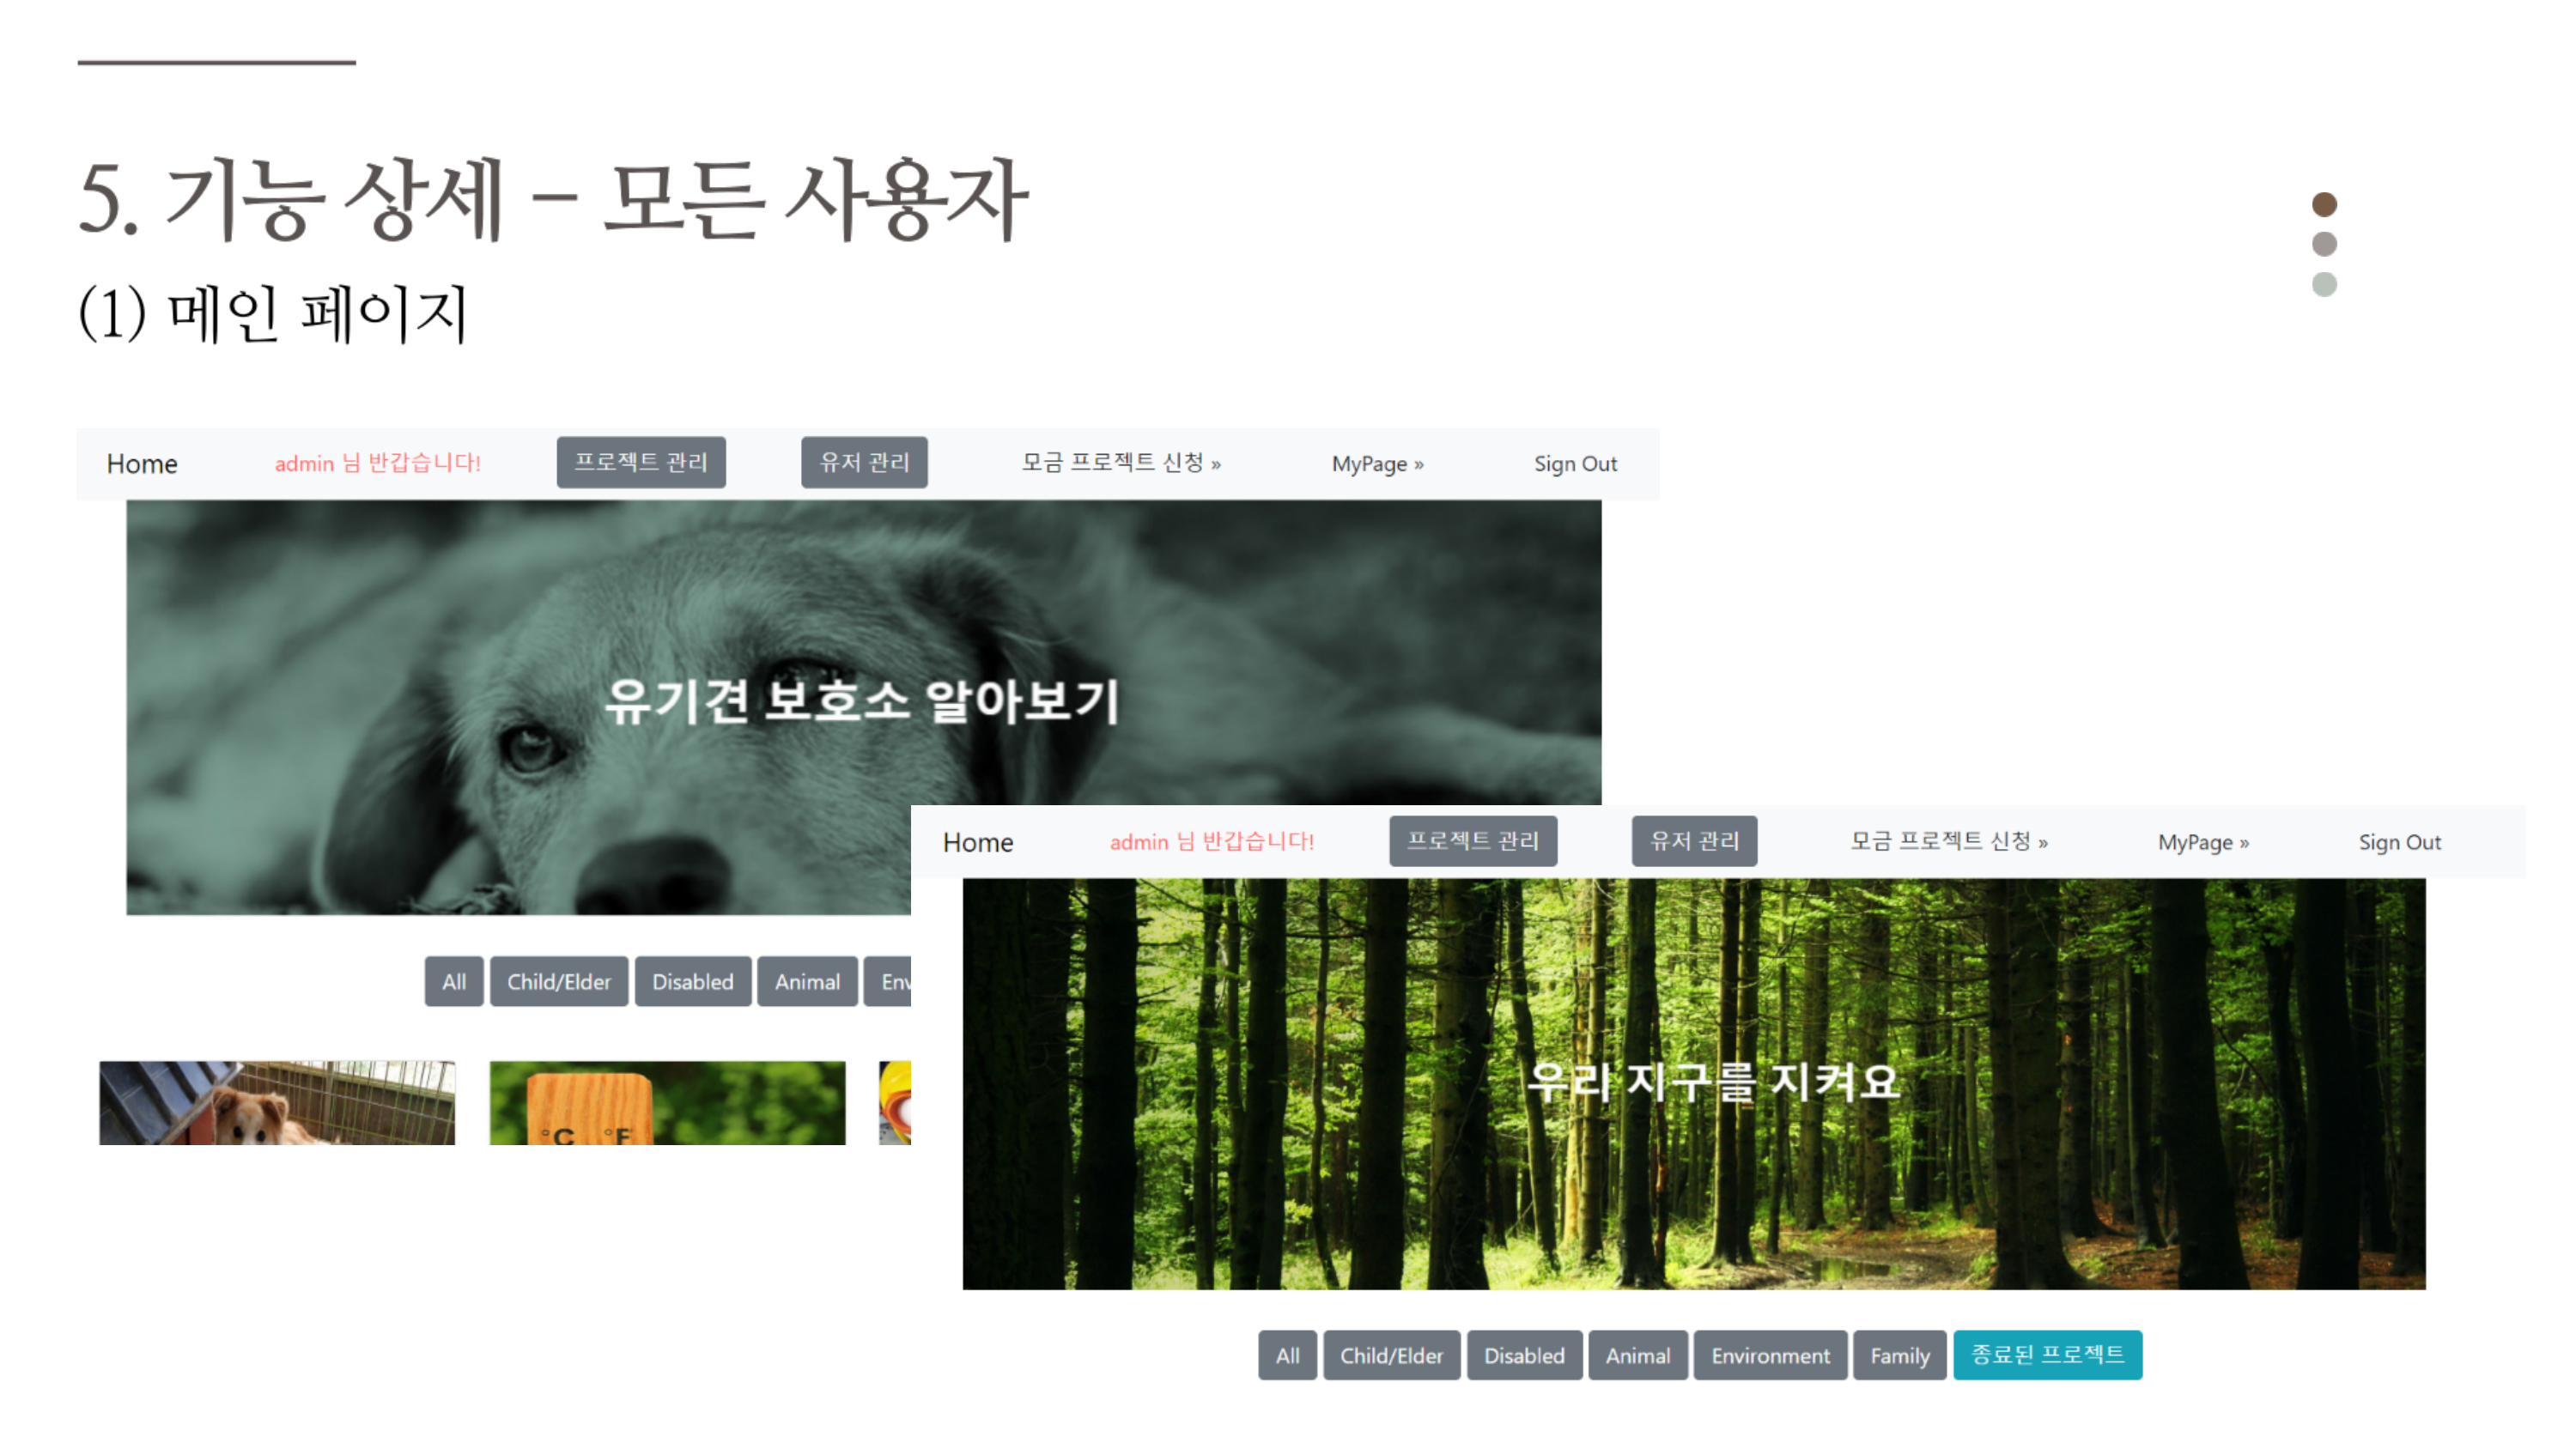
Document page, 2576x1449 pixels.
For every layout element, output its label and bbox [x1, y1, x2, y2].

text_box [2312, 192, 2338, 297]
text_box [910, 805, 2527, 1402]
picture [0, 136, 1070, 379]
text_box [76, 52, 356, 74]
text_box [76, 428, 1660, 1146]
